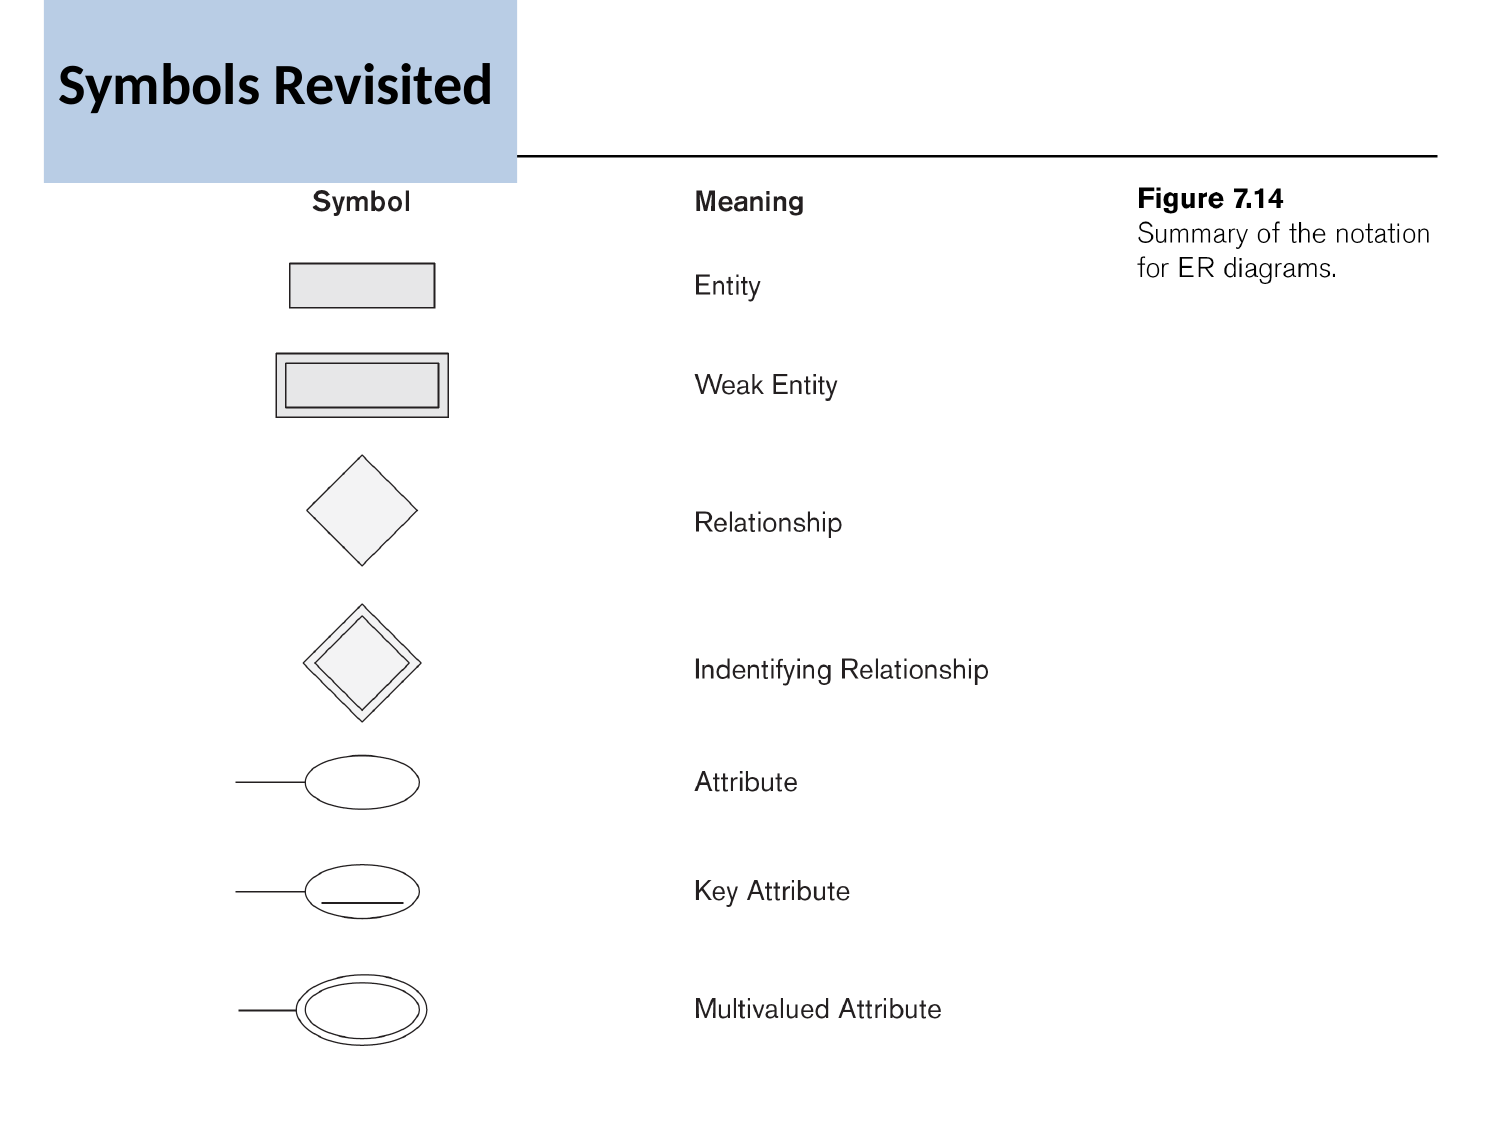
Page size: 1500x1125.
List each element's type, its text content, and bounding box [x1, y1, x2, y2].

picture [35, 148, 1461, 1066]
title Symbols Revisited [43, 0, 518, 146]
